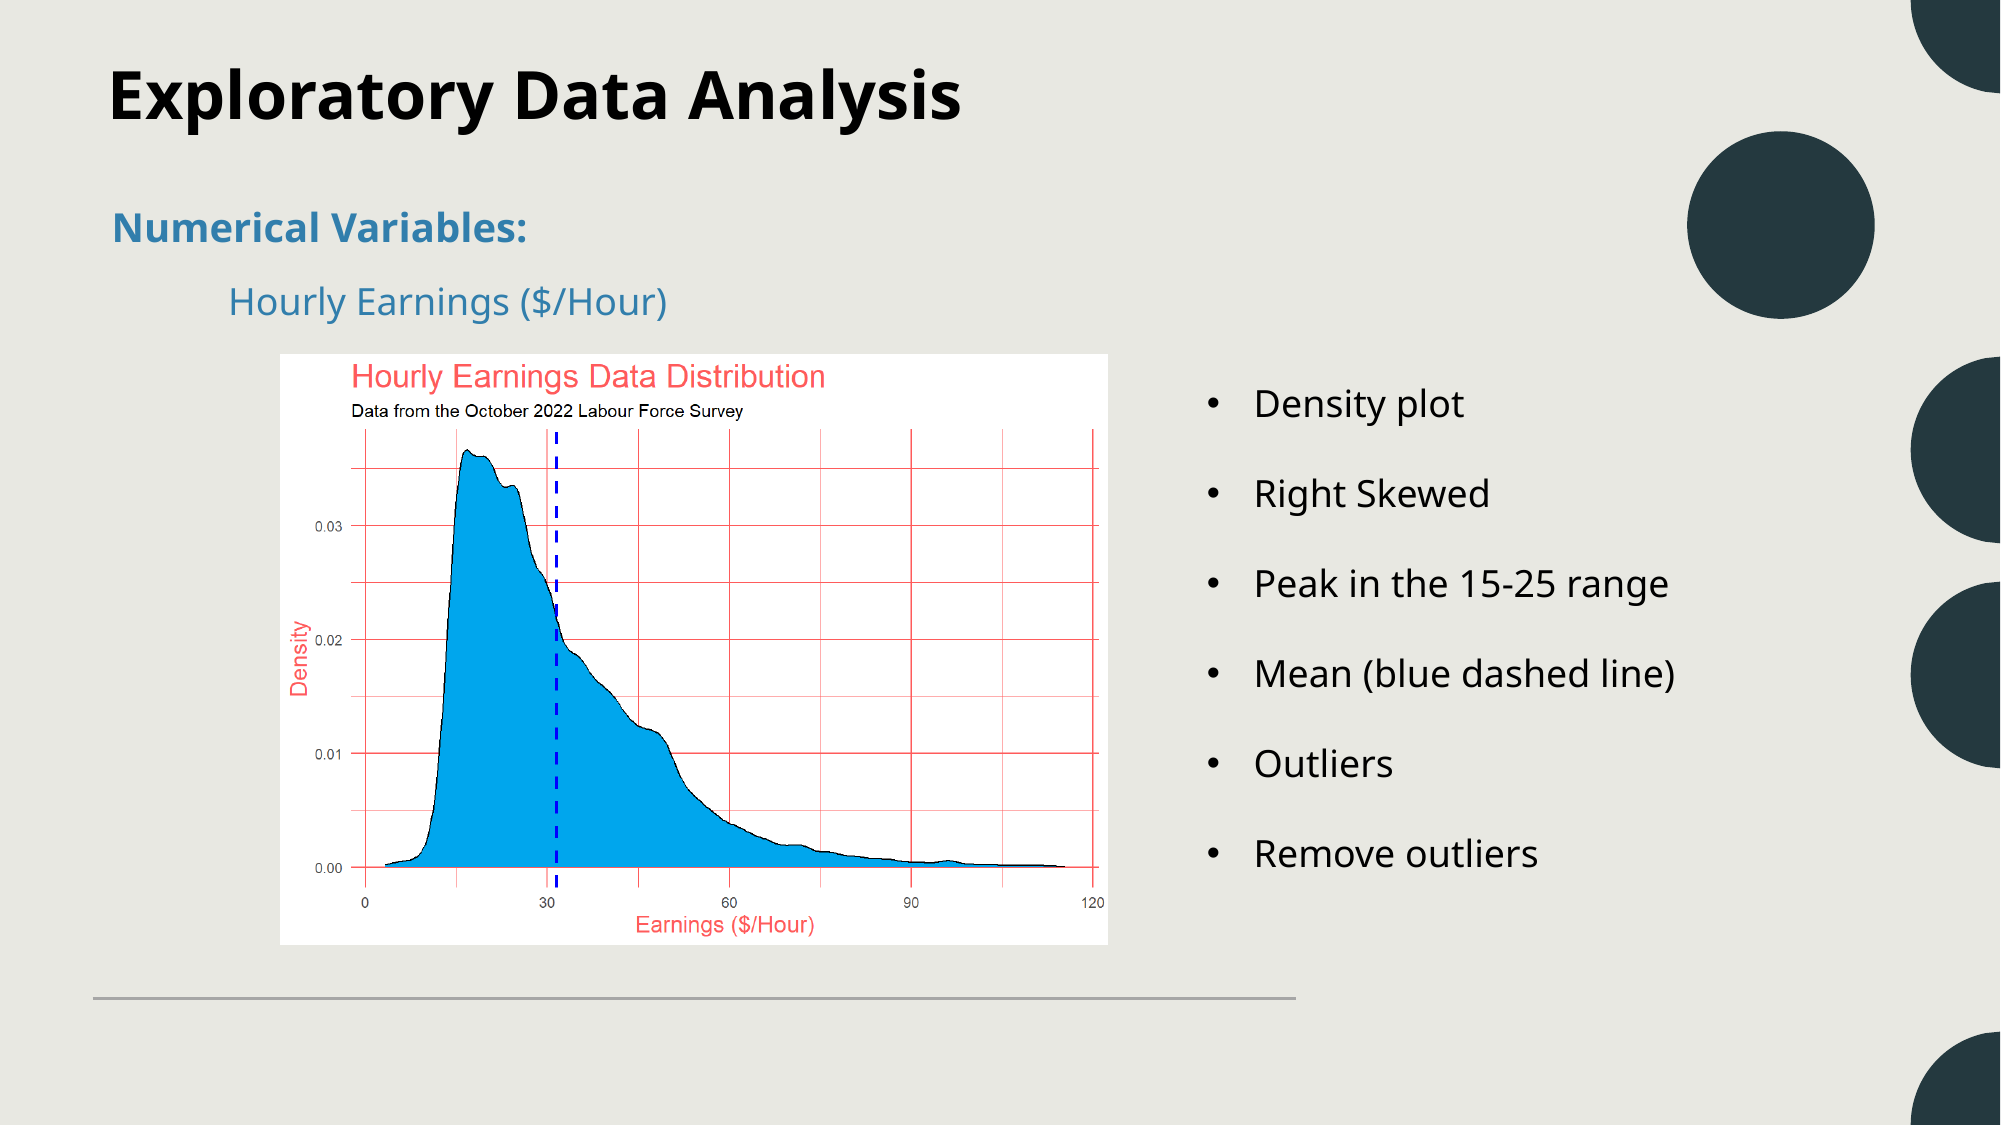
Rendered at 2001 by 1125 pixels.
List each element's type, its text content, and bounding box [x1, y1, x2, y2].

text_box Density plot Right Skewed Peak in the 15-25 range Mean (blue dashed line) Outliers Remove outliers [1192, 327, 1875, 928]
title Exploratory Data Analysis [92, 45, 1108, 162]
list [280, 354, 1108, 946]
text_box Hourly Earnings ($/Hour) [213, 270, 687, 334]
text_box Numerical Variables: [96, 195, 975, 259]
